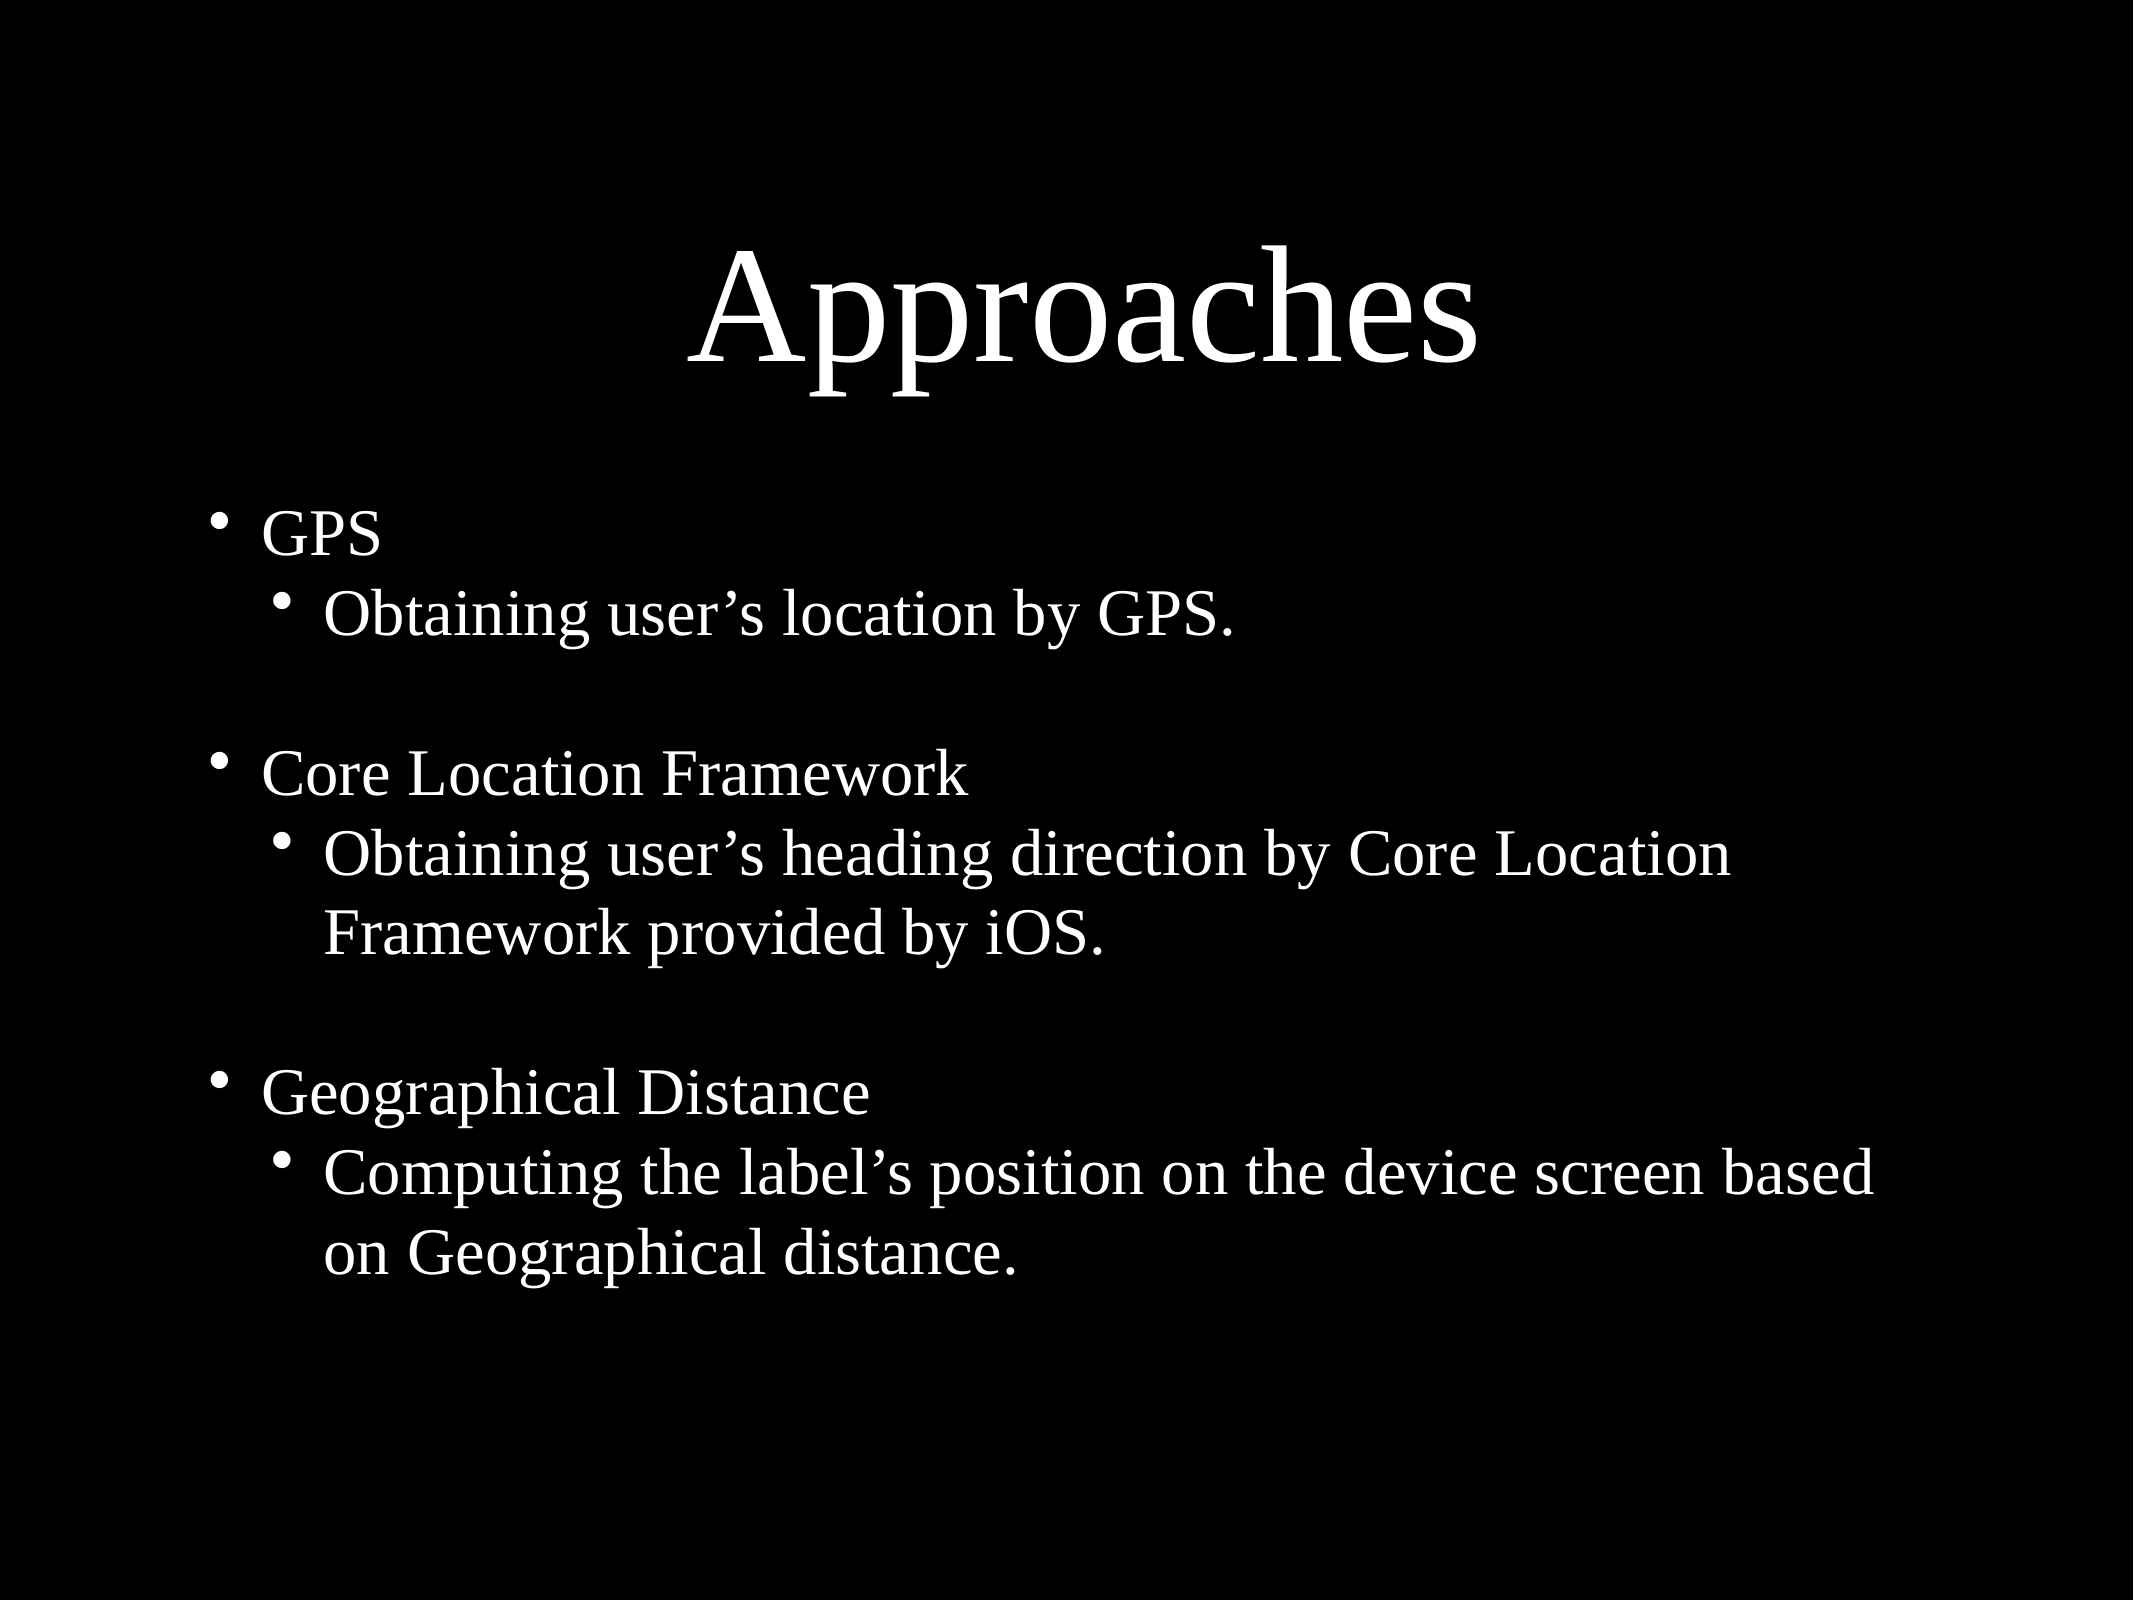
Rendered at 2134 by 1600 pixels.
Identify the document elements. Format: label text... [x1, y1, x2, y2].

list GPS Obtaining user’s location by GPS. Core Location Framework Obtaining user’s heading direction by Core Location Framework provided by iOS. Geographical Distance Computing the label’s position on the device screen based on Geographical distance. [207, 487, 1926, 1367]
title Approaches [226, 180, 1945, 395]
